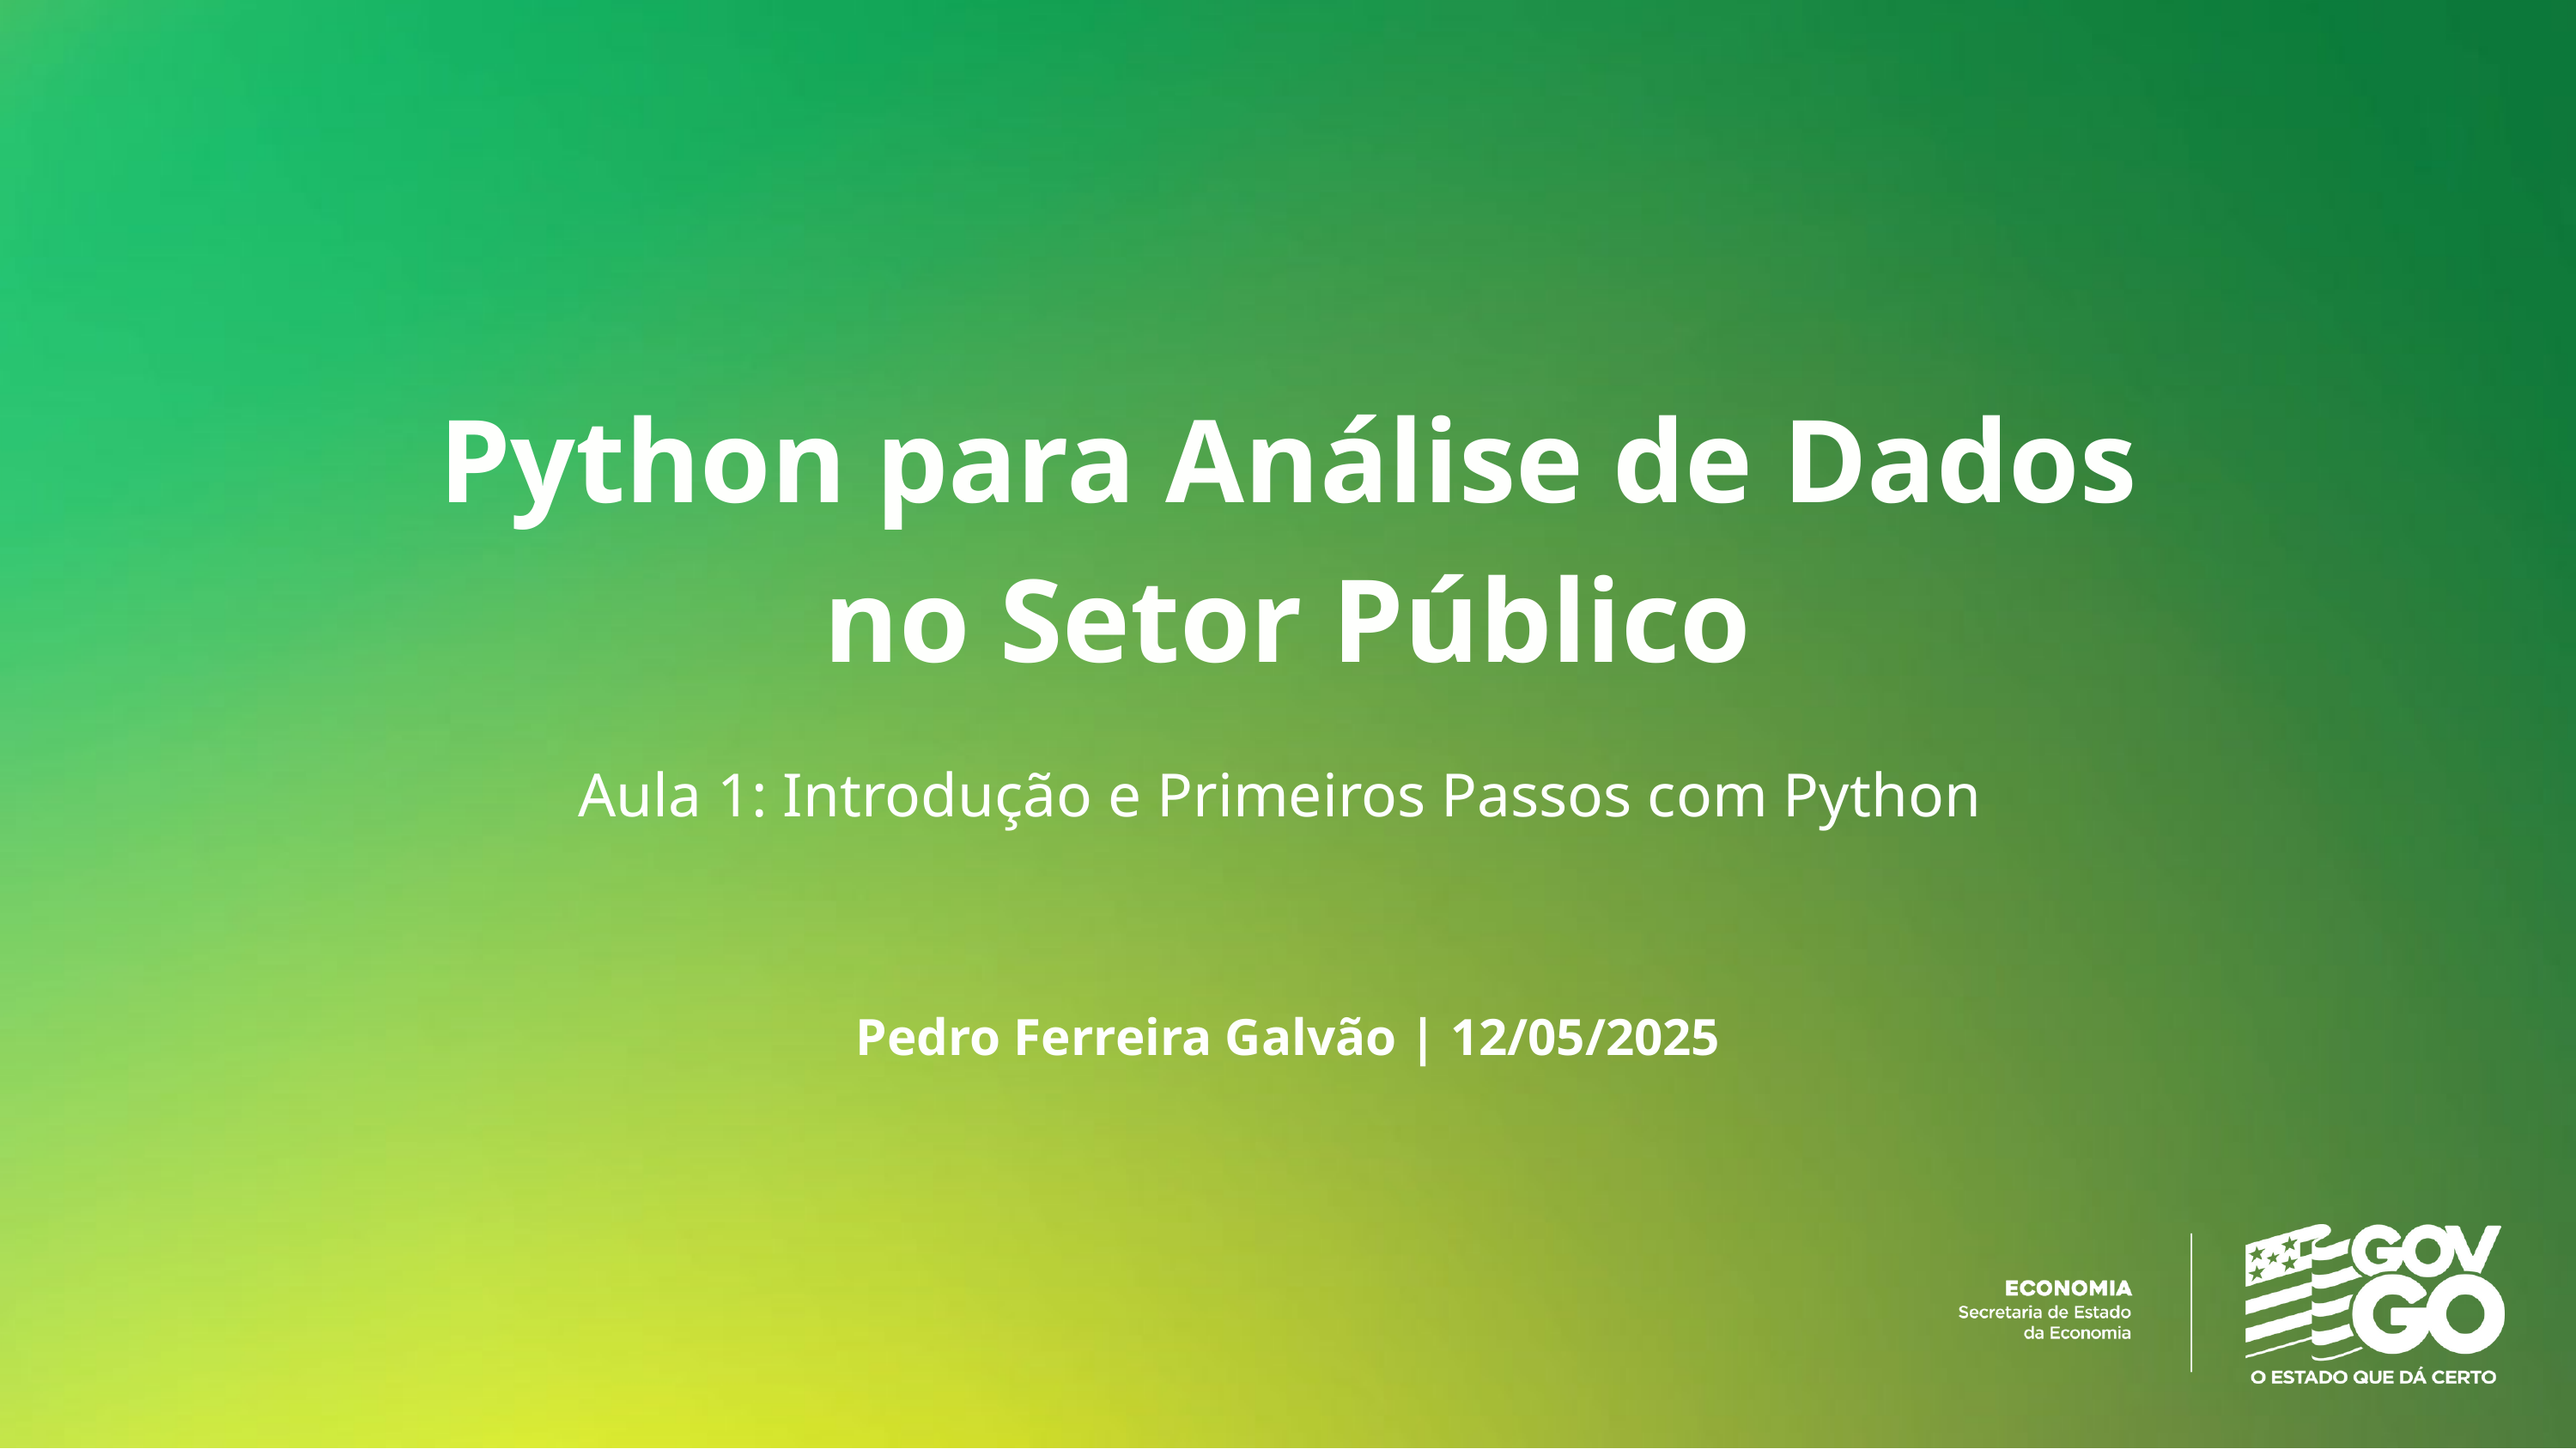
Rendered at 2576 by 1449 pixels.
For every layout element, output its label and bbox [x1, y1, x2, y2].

text_box [0, 0, 2576, 1449]
